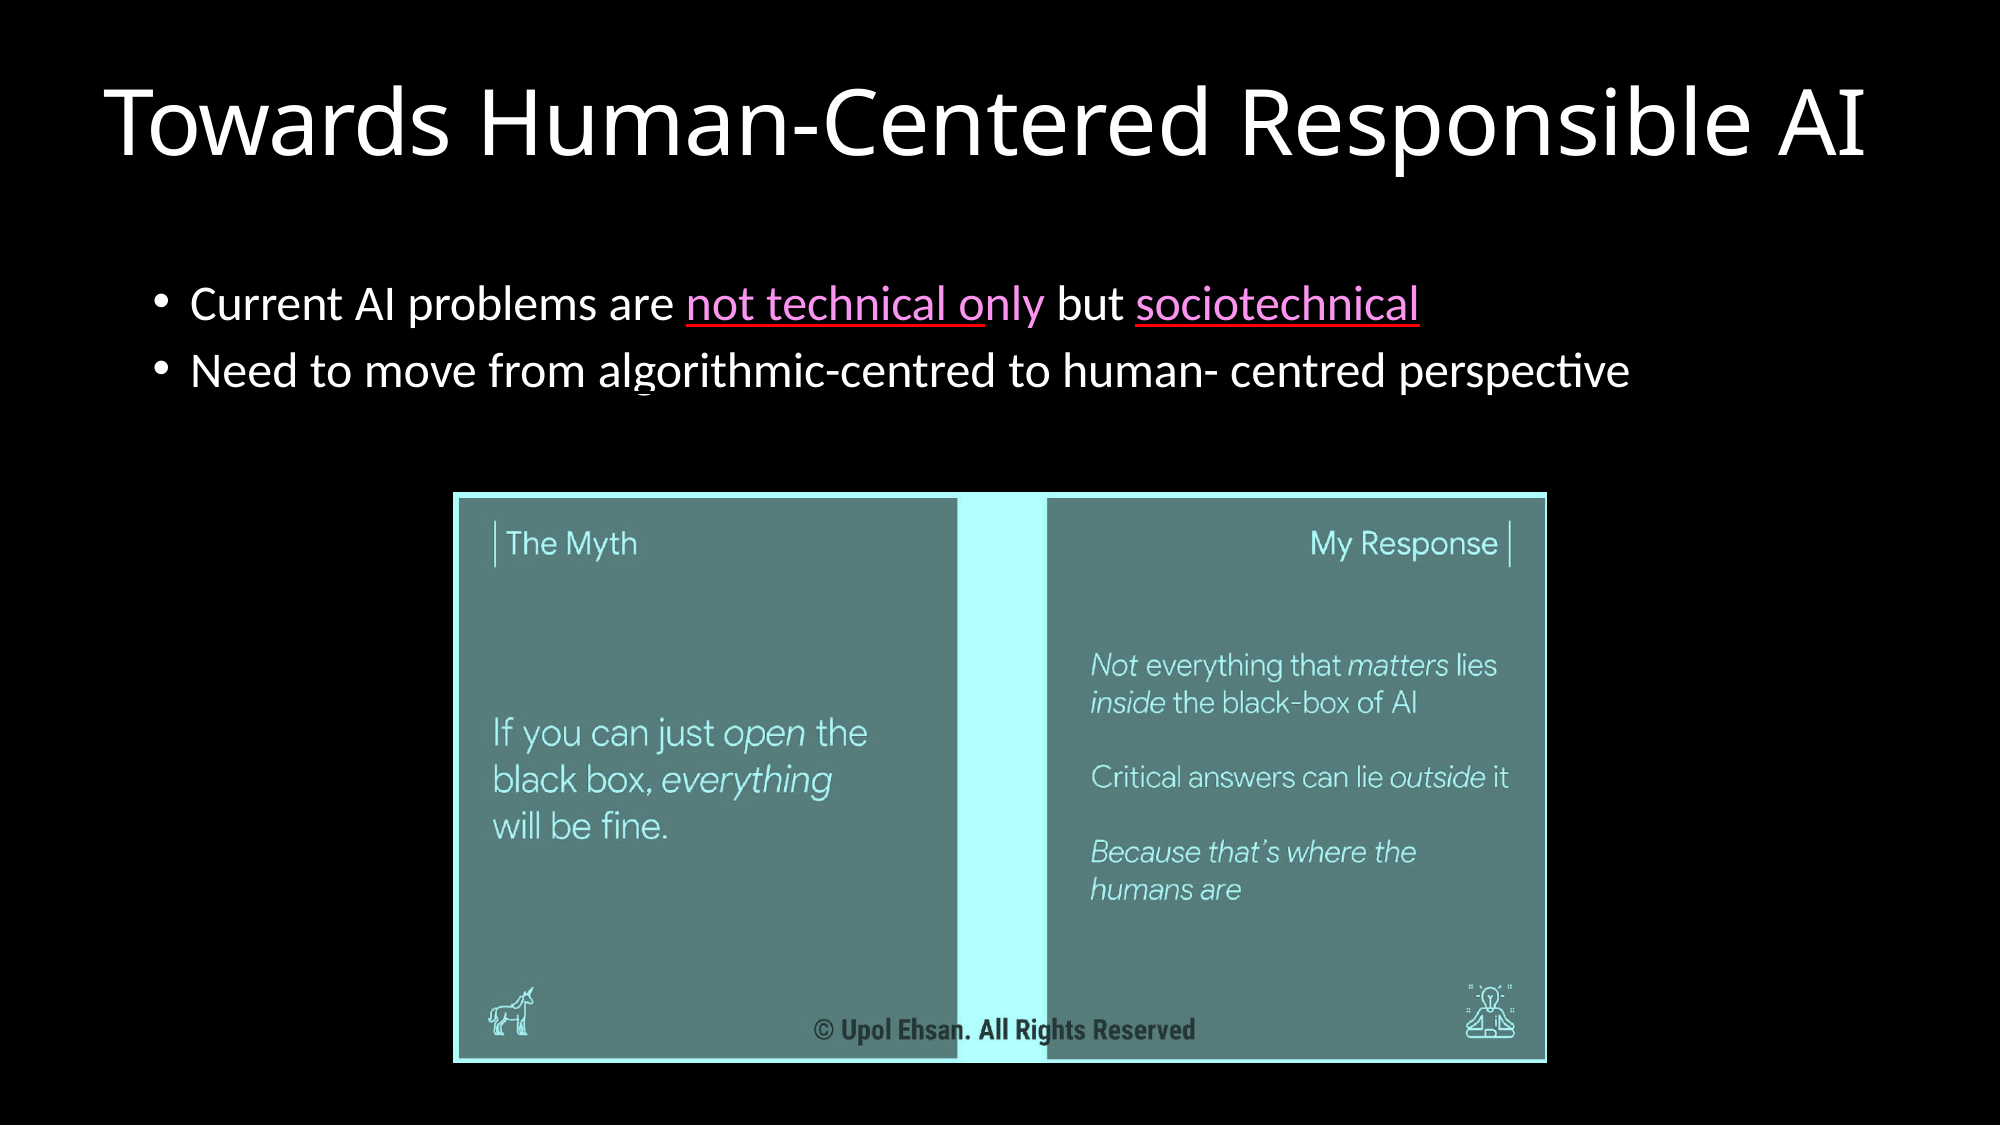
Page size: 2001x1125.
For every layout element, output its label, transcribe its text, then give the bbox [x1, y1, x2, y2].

picture [453, 492, 1547, 1064]
text_box Current AI problems are not technical only but sociotechnical Need to move from algorithmic-centred to human- centred perspective [150, 276, 1962, 397]
title Towards Human-Centered Responsible AI [97, 0, 1909, 213]
